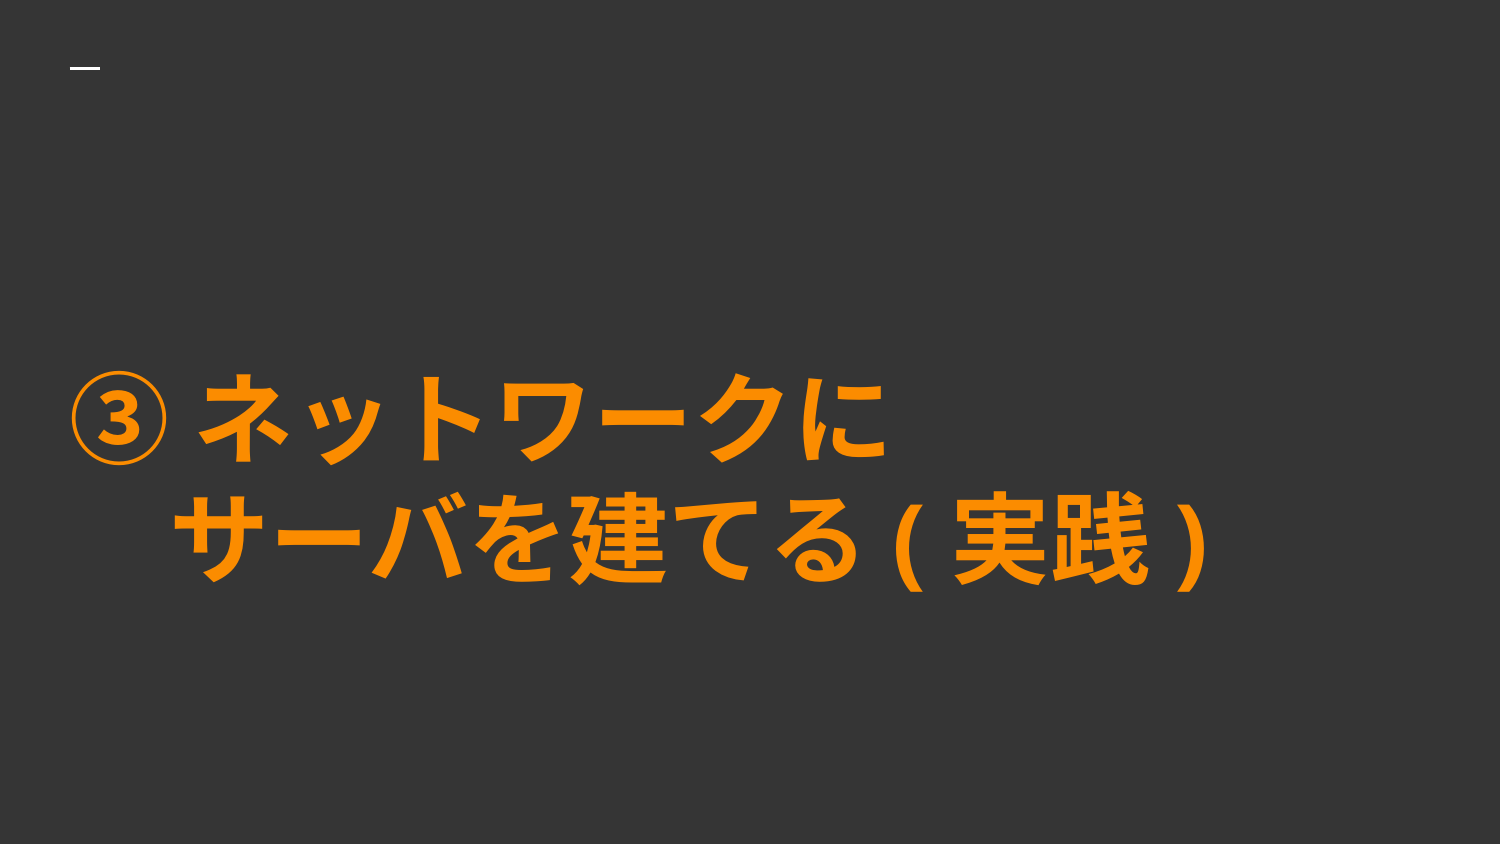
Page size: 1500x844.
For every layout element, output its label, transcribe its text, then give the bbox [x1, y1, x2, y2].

title ③ネットワークに サーバを建てる(実践) [54, 341, 1300, 483]
